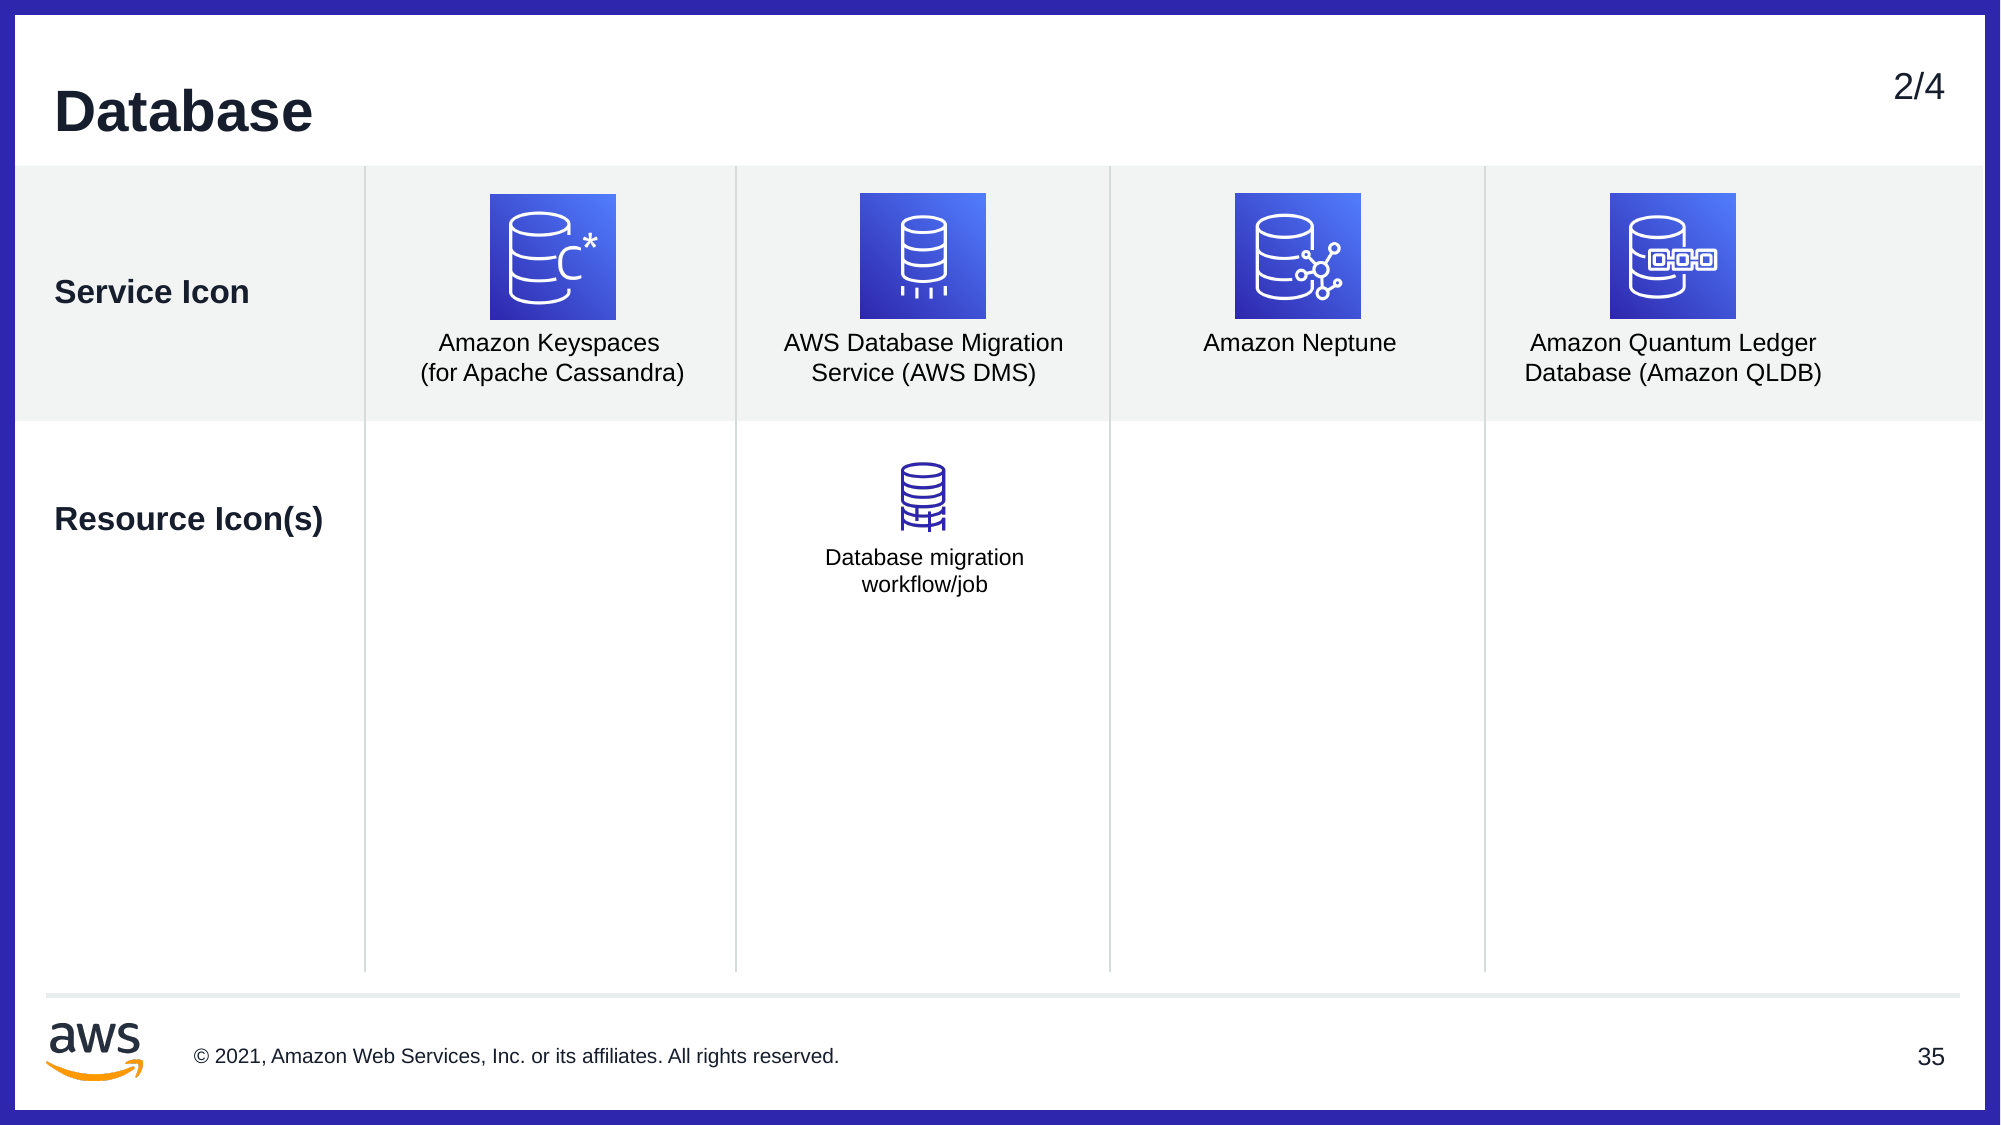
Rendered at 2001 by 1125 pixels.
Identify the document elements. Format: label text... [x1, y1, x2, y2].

picture [885, 459, 961, 535]
text_box Amazon Quantum Ledger Database (Amazon QLDB) [1493, 319, 1855, 394]
footer © 2021, Amazon Web Services, Inc. or its affiliates. All rights reserved. [178, 1025, 911, 1086]
slide_number 35 [1493, 1025, 1961, 1086]
picture [490, 194, 616, 320]
picture [46, 1023, 143, 1081]
text_box Amazon Keyspaces (for Apache Cassandra) [360, 319, 735, 394]
picture [860, 193, 986, 320]
text_box Database migration workflow/job [787, 534, 1063, 605]
text_box AWS Database Migration Service (AWS DMS) [745, 319, 1109, 394]
picture [1235, 193, 1361, 320]
list 2/4 [1693, 59, 1961, 166]
picture [1610, 193, 1736, 320]
text_box Amazon Neptune [1113, 319, 1484, 364]
title Database [39, 59, 1457, 166]
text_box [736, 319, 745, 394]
